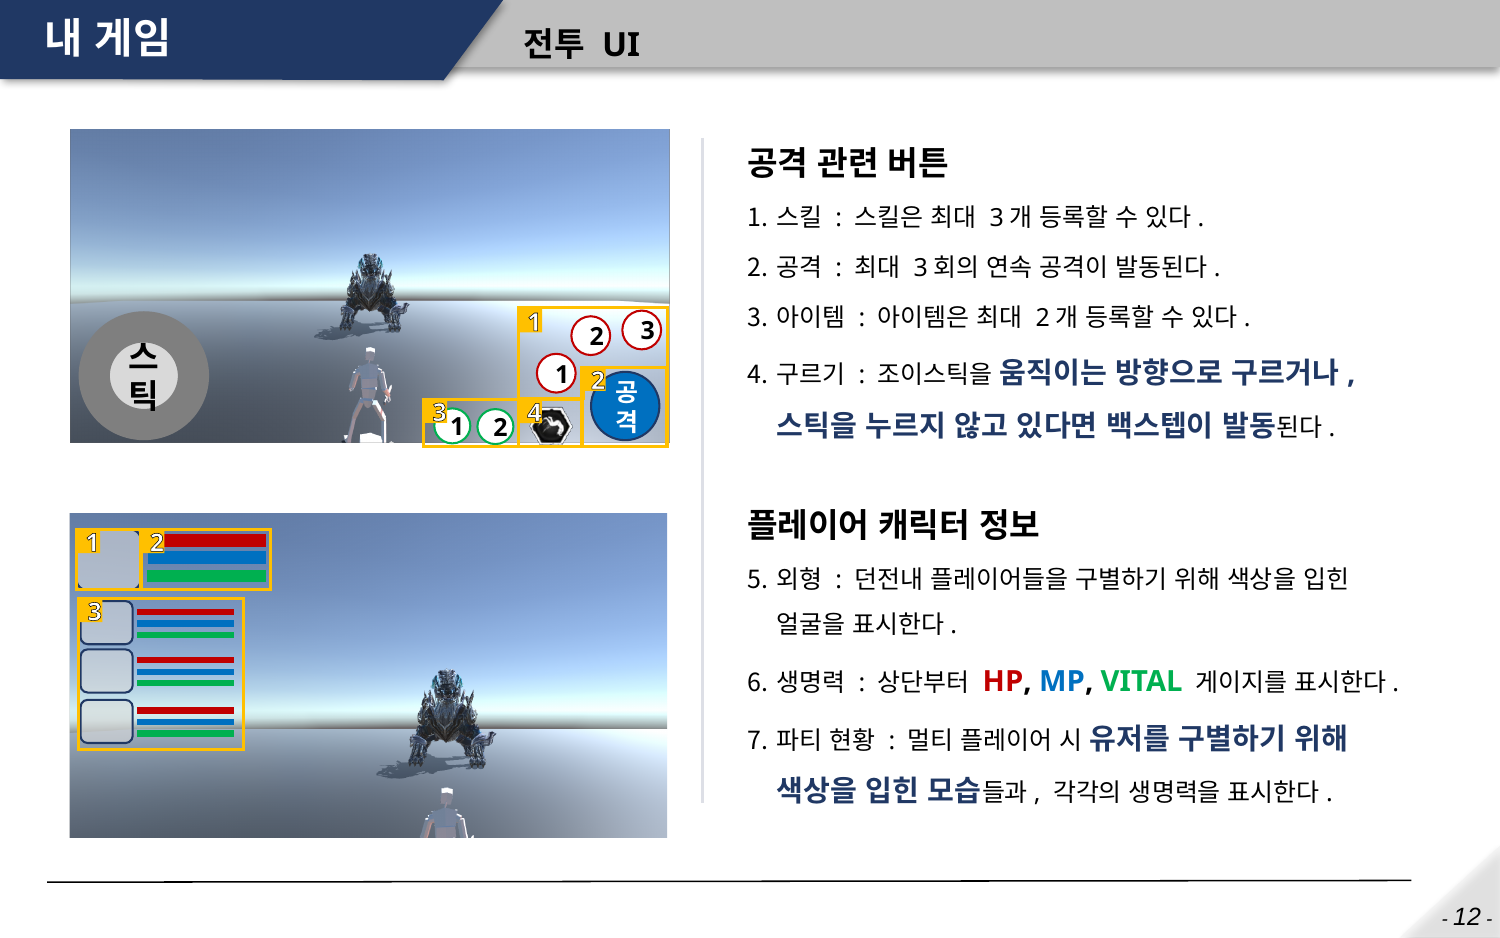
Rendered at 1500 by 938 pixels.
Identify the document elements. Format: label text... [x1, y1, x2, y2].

list 전투 UI [508, 0, 1500, 68]
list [70, 129, 670, 443]
list 공격 관련 버튼 스킬 : 스킬은 최대 3개 등록할 수 있다. 공격 : 최대 3회의 연속 공격이 발동된다. 아이템 : 아이템은 최대 2개 등록할 수 있다. 구르기 : 조이스틱을 움직이는 방향으로 구르거나, 스틱을 누르지 않고 있다면 백스텝이 발동된다. 플레이어 캐릭터 정보 외형 : 던전내 플레이어들을 구별하기 위해 색상을 입힌 얼굴을 표시한다. 생명력 : 상단부터 HP, MP, VITAL 게이지를 표시한다. 파티 현황 : 멀티 플레이어 시 유저를 구별하기 위해 색상을 입힌 모습들과, 각각의 생명력을 표시한다. [732, 114, 1436, 847]
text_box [94, 200, 668, 447]
title 내 게임 [29, 0, 479, 81]
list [69, 513, 668, 838]
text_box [76, 529, 271, 750]
